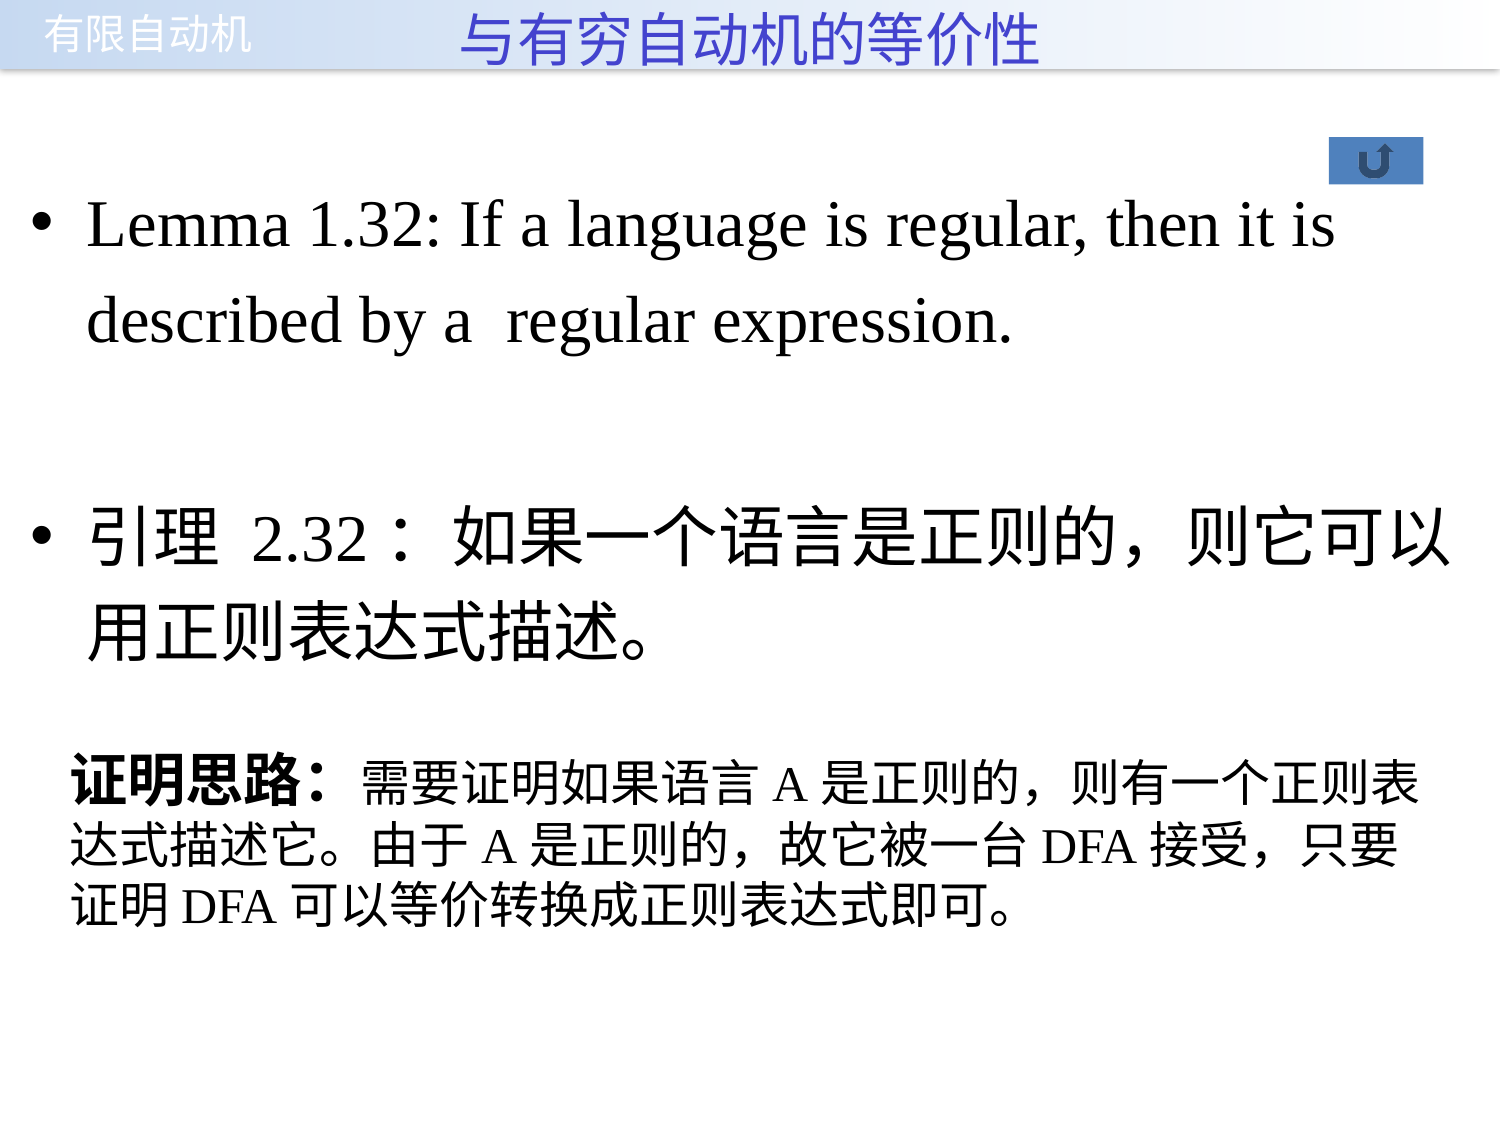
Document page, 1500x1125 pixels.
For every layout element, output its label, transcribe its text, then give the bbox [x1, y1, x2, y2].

list Lemma 1.32: If a language is regular, then it is described by a regular expression. 引理 2.32：如果一个语言是正则的，则它可以用正则表达式描述。 [15, 156, 1500, 890]
text_box [1328, 137, 1424, 185]
text_box 证明思路：需要证明如果语言A是正则的，则有一个正则表达式描述它。由于A是正则的，故它被一台DFA接受，只要证明DFA可以等价转换成正则表达式即可。 [54, 735, 1463, 941]
title 与有穷自动机的等价性 [15, 0, 1485, 98]
